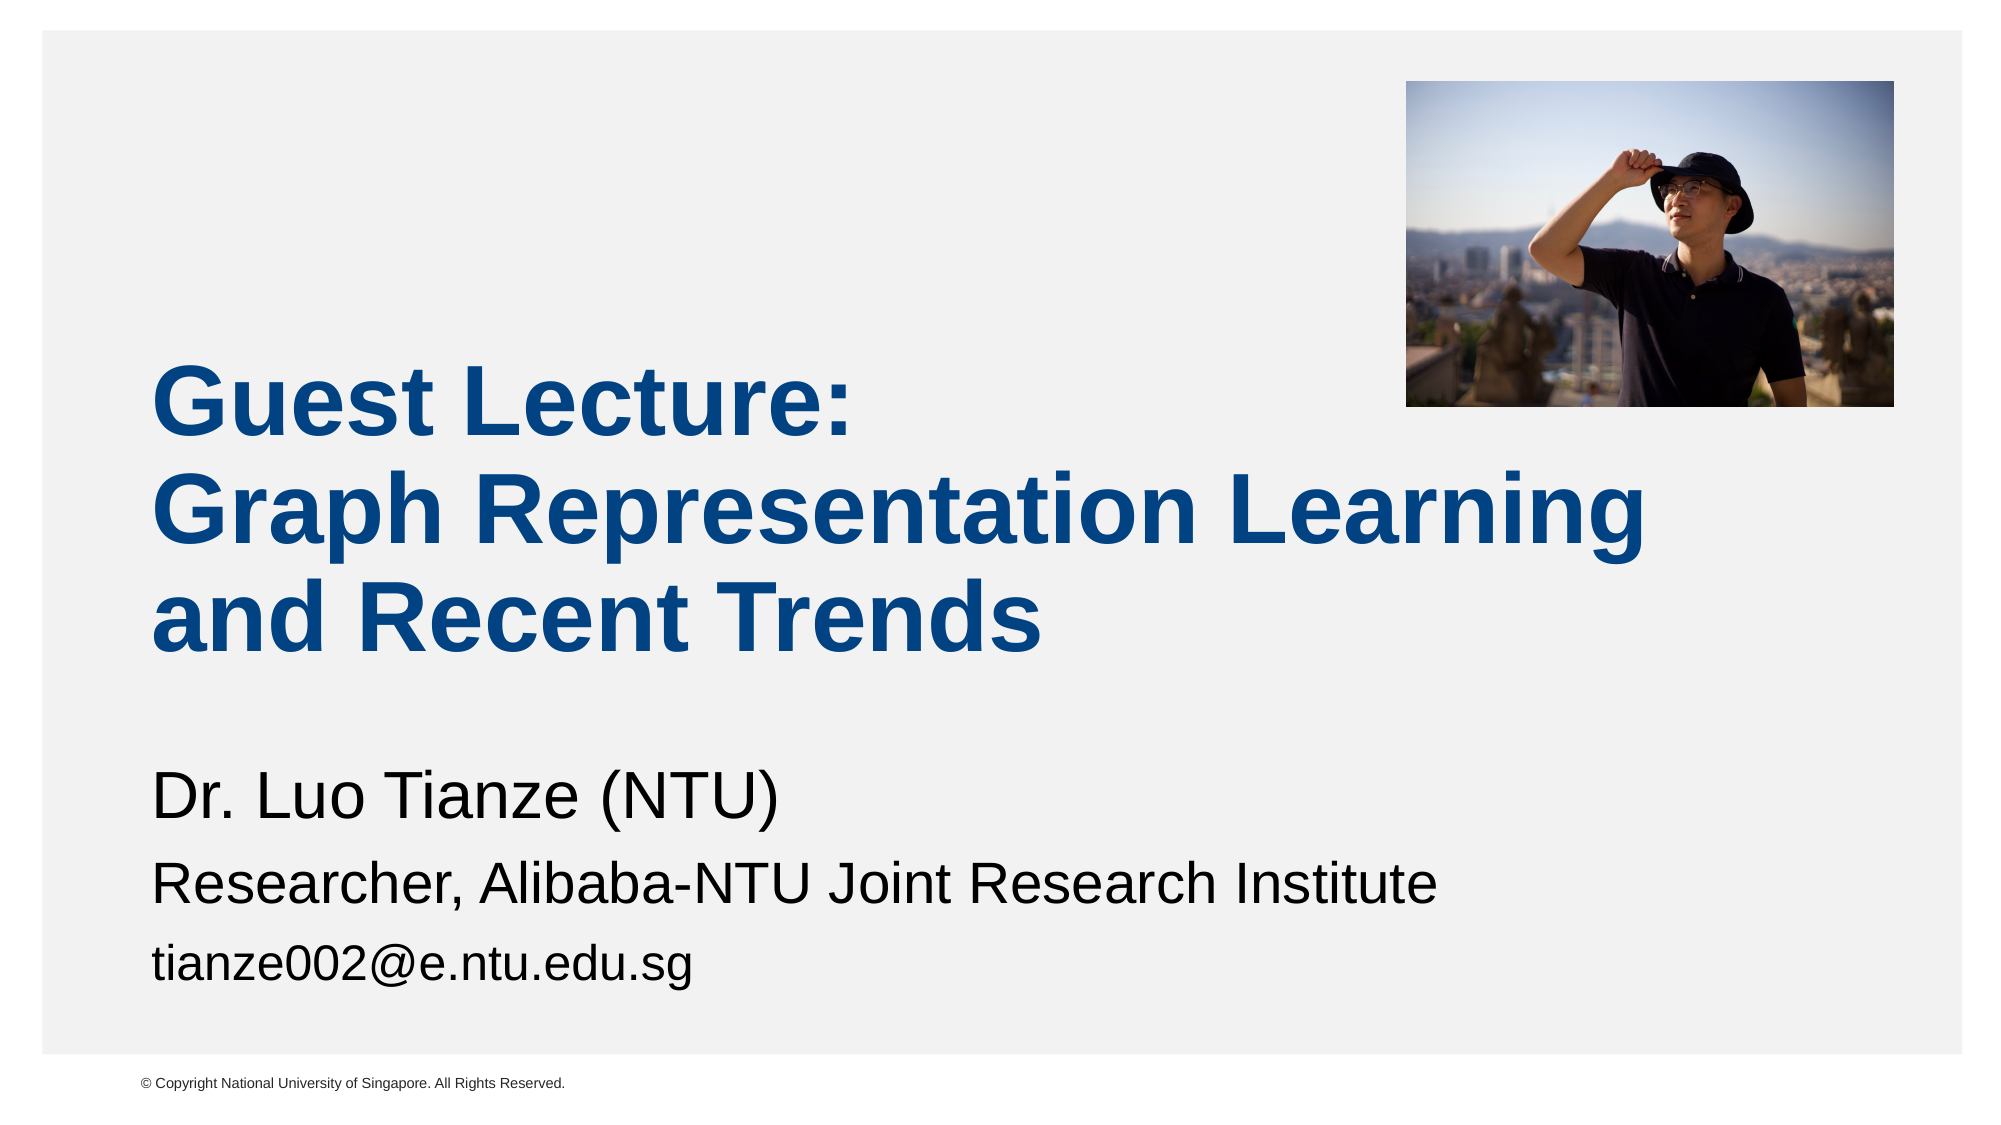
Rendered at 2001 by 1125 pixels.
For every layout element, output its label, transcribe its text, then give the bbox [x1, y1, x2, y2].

list Dr. Luo Tianze (NTU) Researcher, Alibaba-NTU Joint Research Institute tianze002@e.ntu.edu.sg [136, 752, 1862, 999]
title Guest Lecture: Graph Representation Learning and Recent Trends [136, 280, 1862, 681]
picture [1406, 81, 1894, 407]
